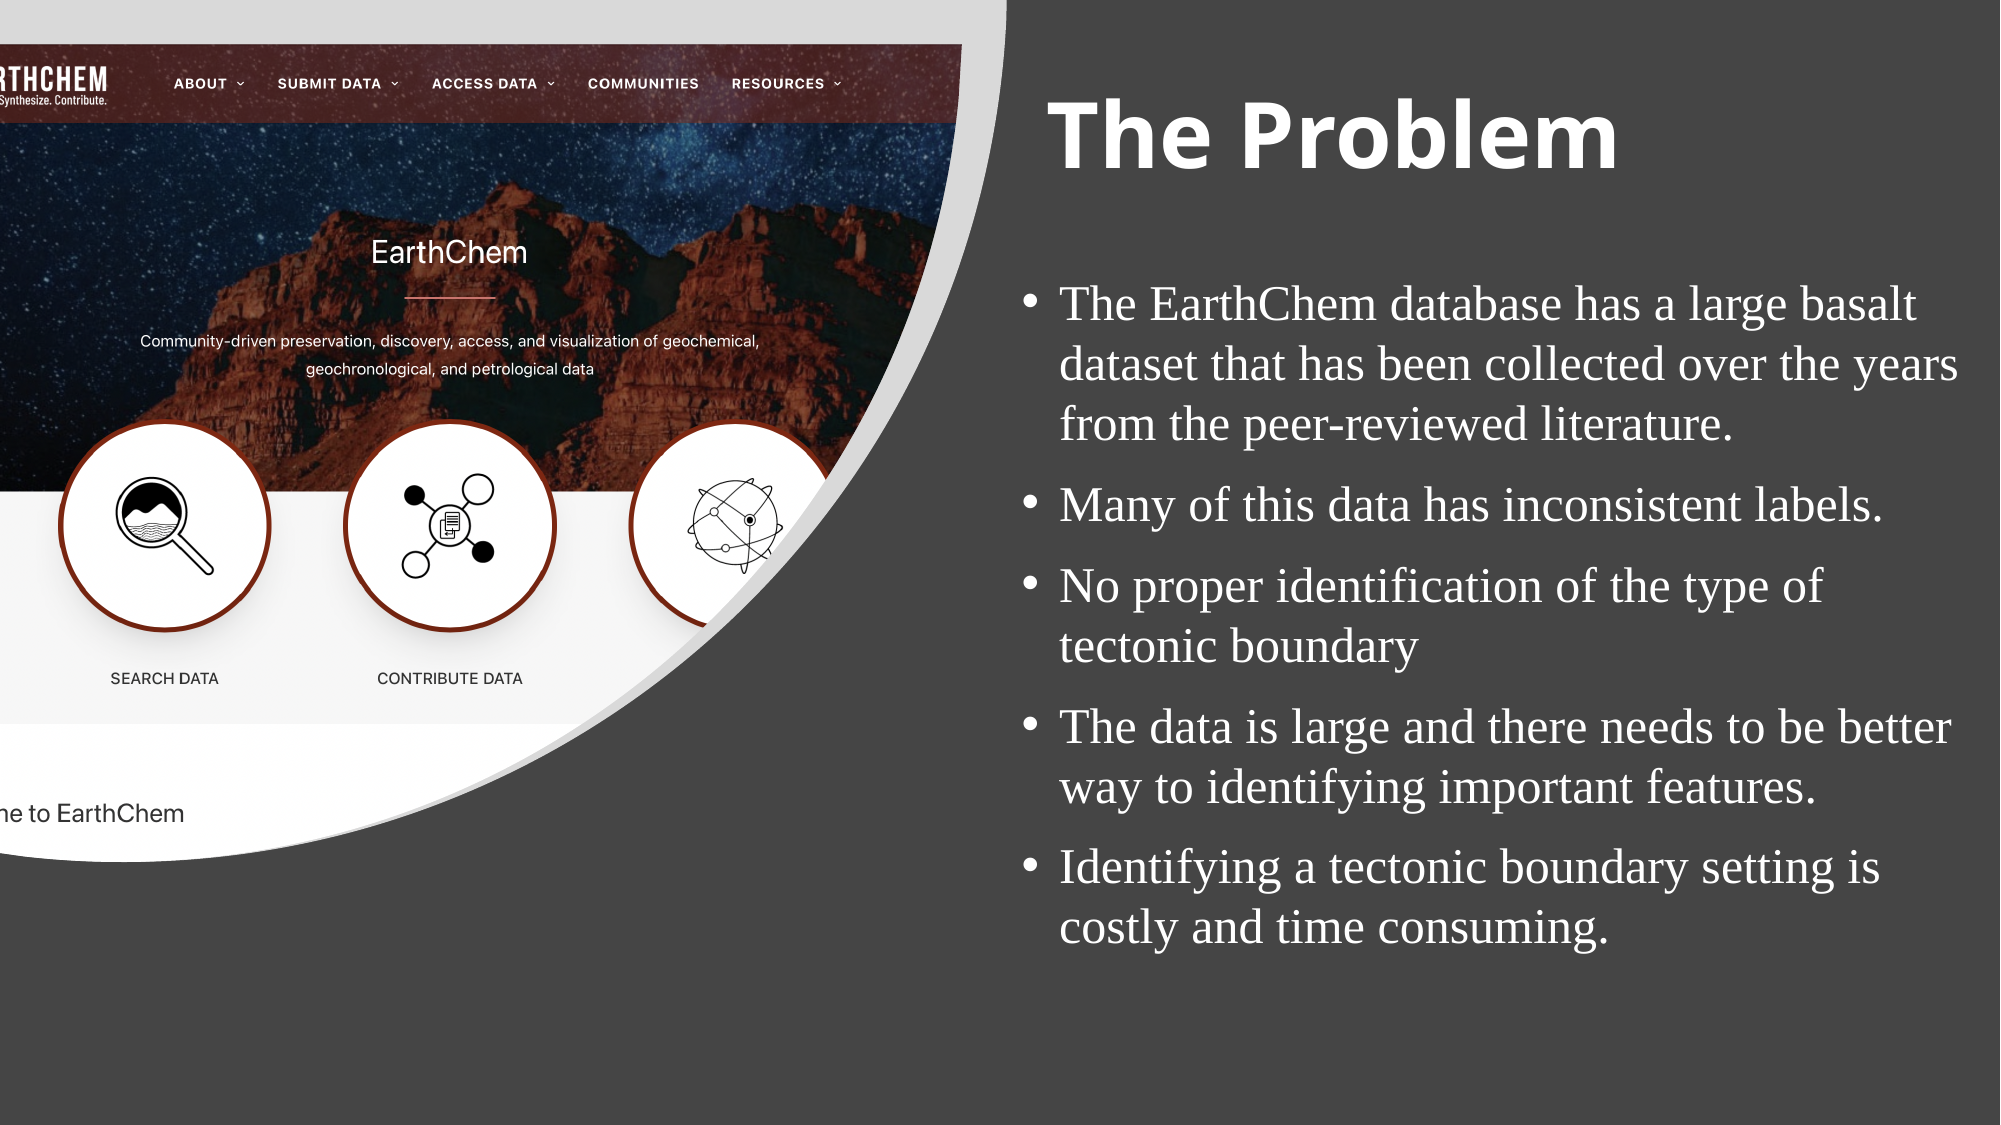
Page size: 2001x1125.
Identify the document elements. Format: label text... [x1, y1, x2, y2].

list The EarthChem database has a large basalt dataset that has been collected over the years from the peer-reviewed literature. Many of this data has inconsistent labels. No proper identification of the type of tectonic boundary The data is large and there needs to be better way to identifying important features. Identifying a tectonic boundary setting is costly and time consuming. [1006, 262, 2000, 1081]
picture [0, 44, 962, 863]
text_box [0, 0, 1008, 261]
title The Problem [1031, 0, 1895, 262]
